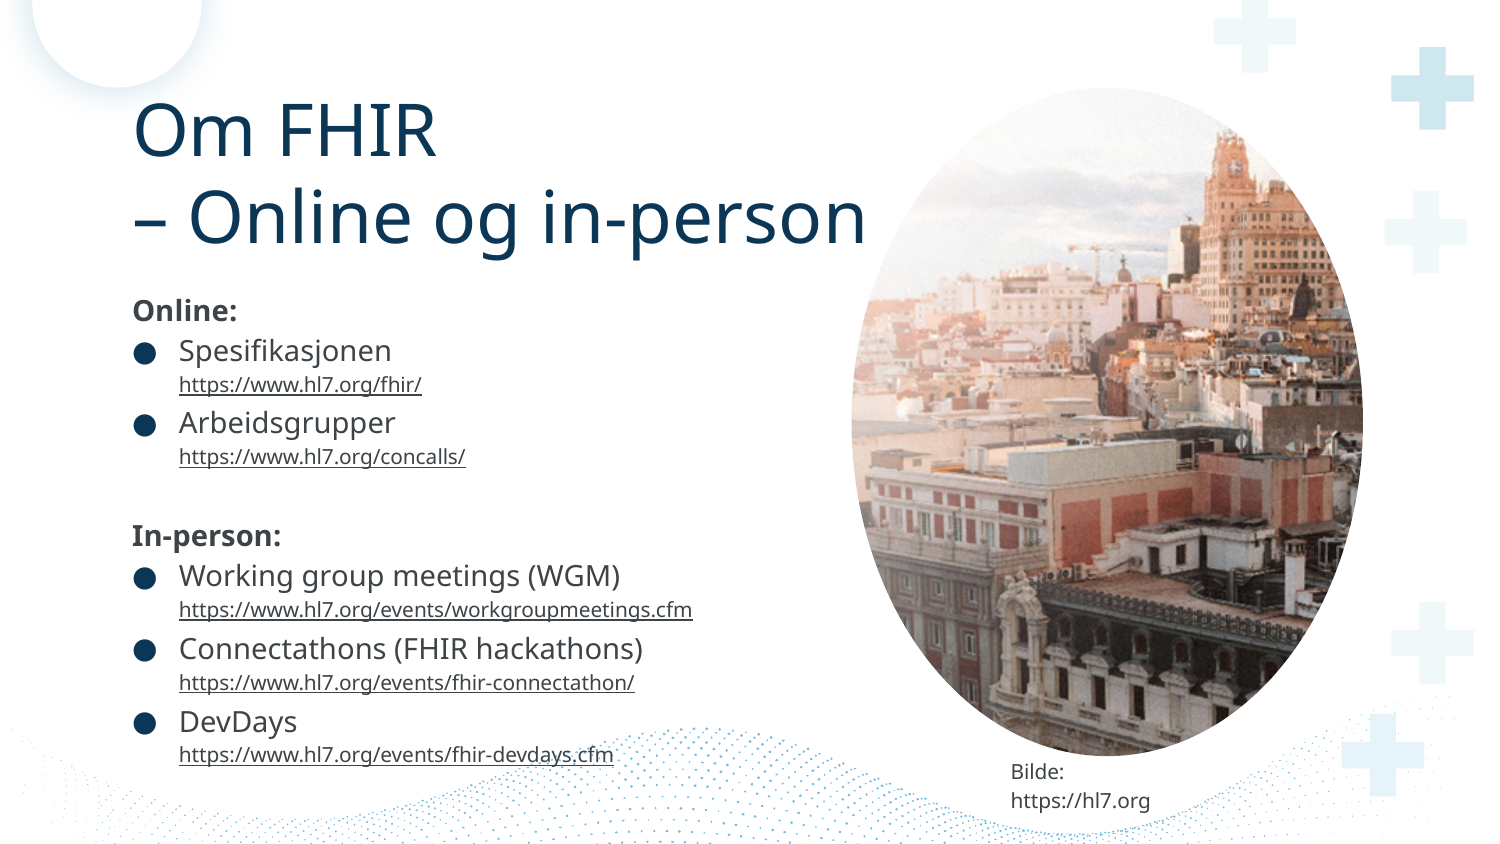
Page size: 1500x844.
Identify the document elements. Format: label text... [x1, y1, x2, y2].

picture [0, 87, 1500, 844]
text_box Bilde: https://hl7.org [995, 765, 1219, 812]
title Om FHIR – Online og in-person [116, 68, 969, 284]
subtitle Online: Spesifikasjonen https://www.hl7.org/fhir/ Arbeidsgrupper https://www.hl7.org/concalls/ In-person: Working group meetings (WGM) https://www.hl7.org/events/workgroupmeetings.cfm Connectathons (FHIR hackathons) https://www.hl7.org/events/fhir-connectathon/ DevDays https://www.hl7.org/events/fhir-devdays.cfm [116, 271, 809, 744]
